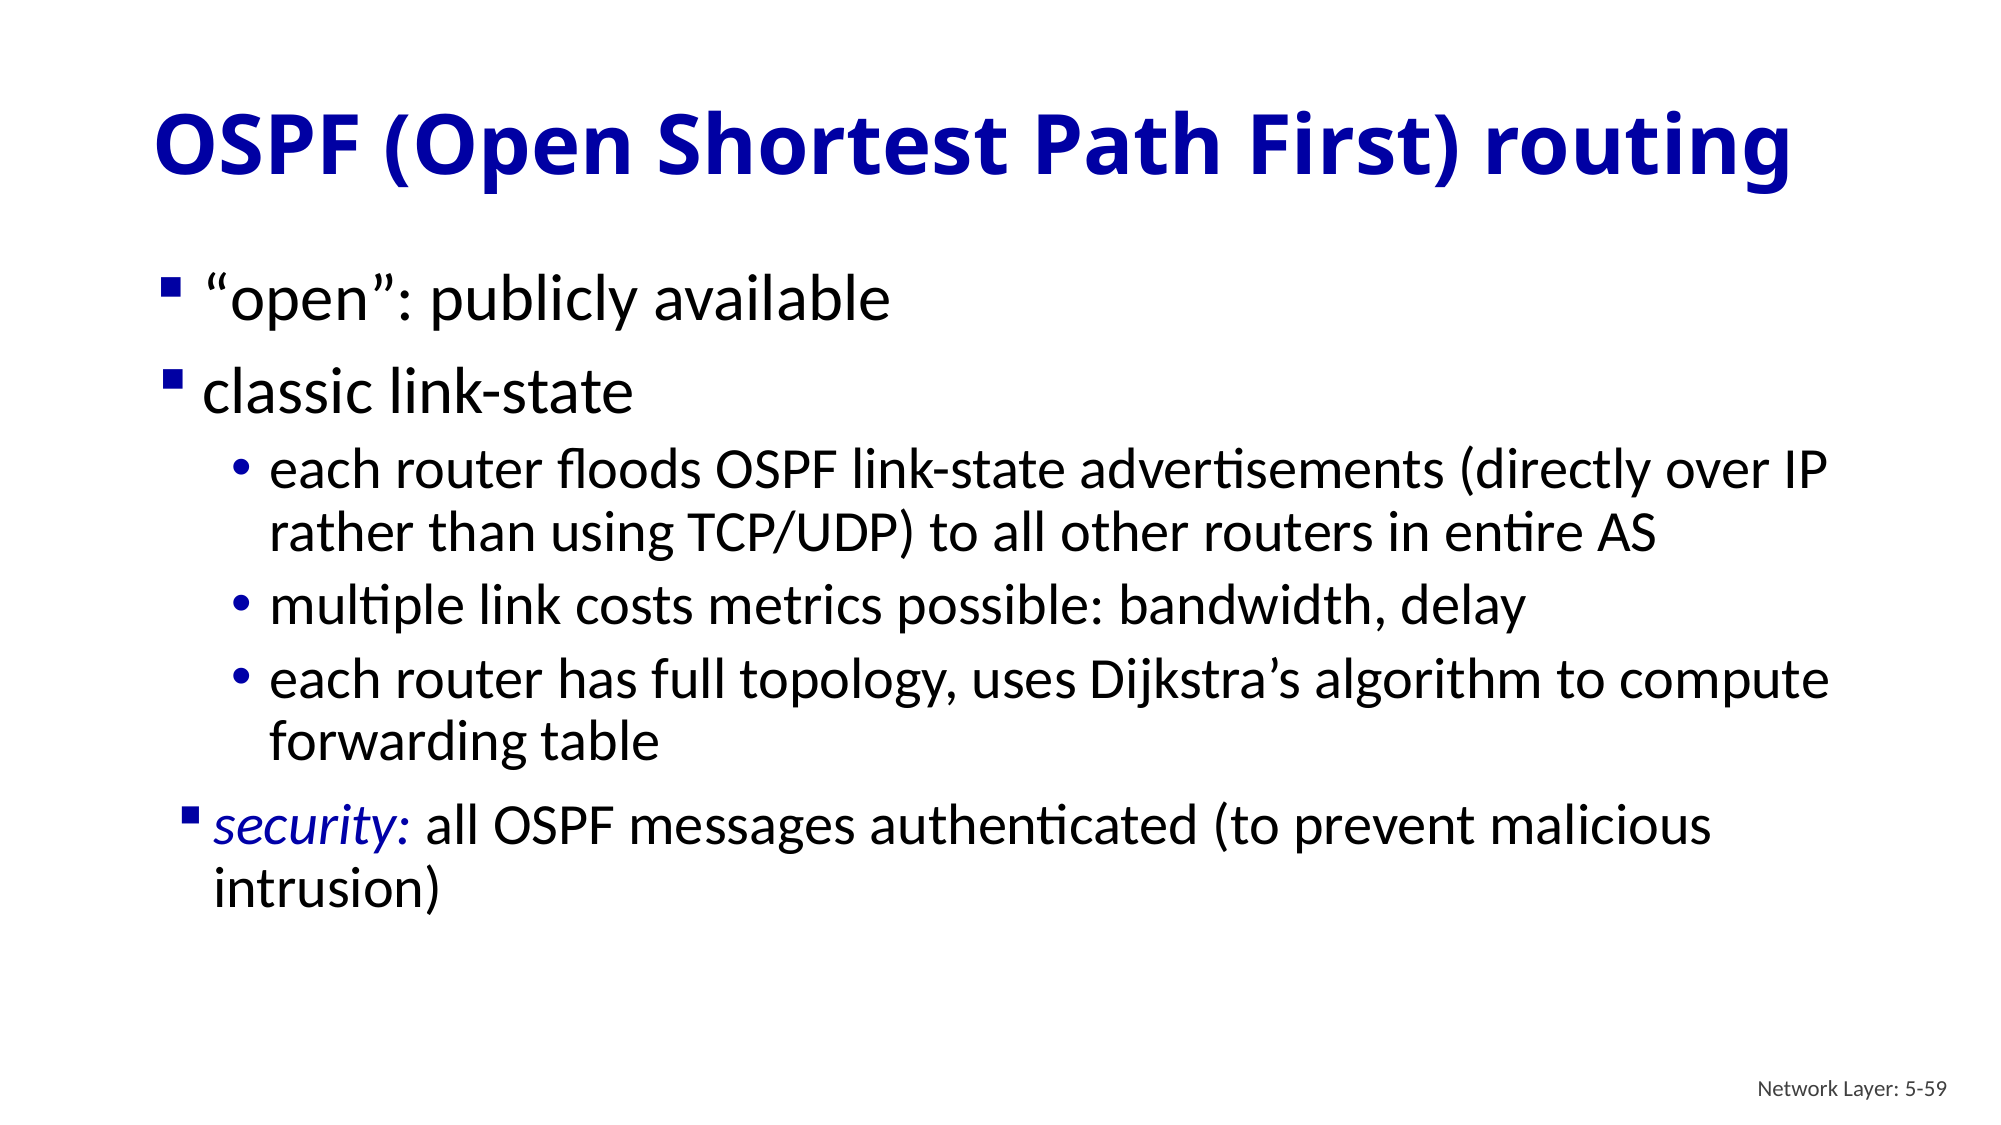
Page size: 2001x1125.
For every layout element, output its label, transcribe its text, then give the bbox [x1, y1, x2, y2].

title OSPF (Open Shortest Path First) routing [137, 74, 1922, 221]
text_box “open”: publicly available classic link-state each router floods OSPF link-state advertisements (directly over IP rather than using TCP/UDP) to all other routers in entire AS multiple link costs metrics possible: bandwidth, delay each router has full topology, uses Dijkstra’s algorithm to compute forwarding table security: all OSPF messages authenticated (to prevent malicious intrusion) [140, 255, 1936, 1038]
slide_number Network Layer: 5-59 [1512, 1056, 1963, 1117]
